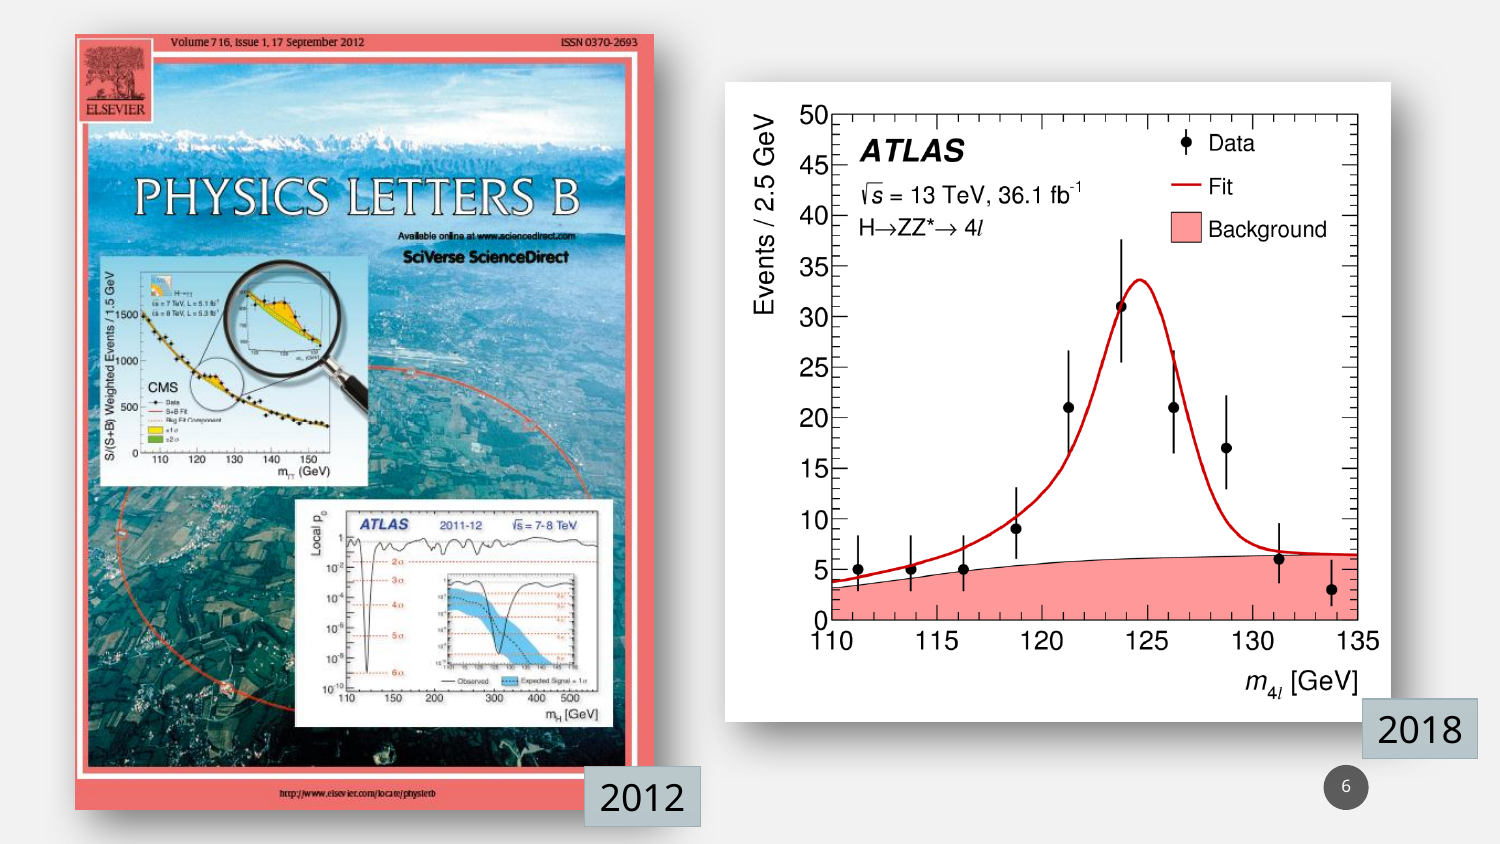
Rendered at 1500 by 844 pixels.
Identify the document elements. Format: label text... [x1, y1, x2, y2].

picture [724, 82, 1391, 722]
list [74, 34, 654, 810]
text_box 2012 [584, 766, 701, 827]
slide_number 6 [1323, 769, 1369, 810]
text_box 2018 [1362, 698, 1478, 759]
